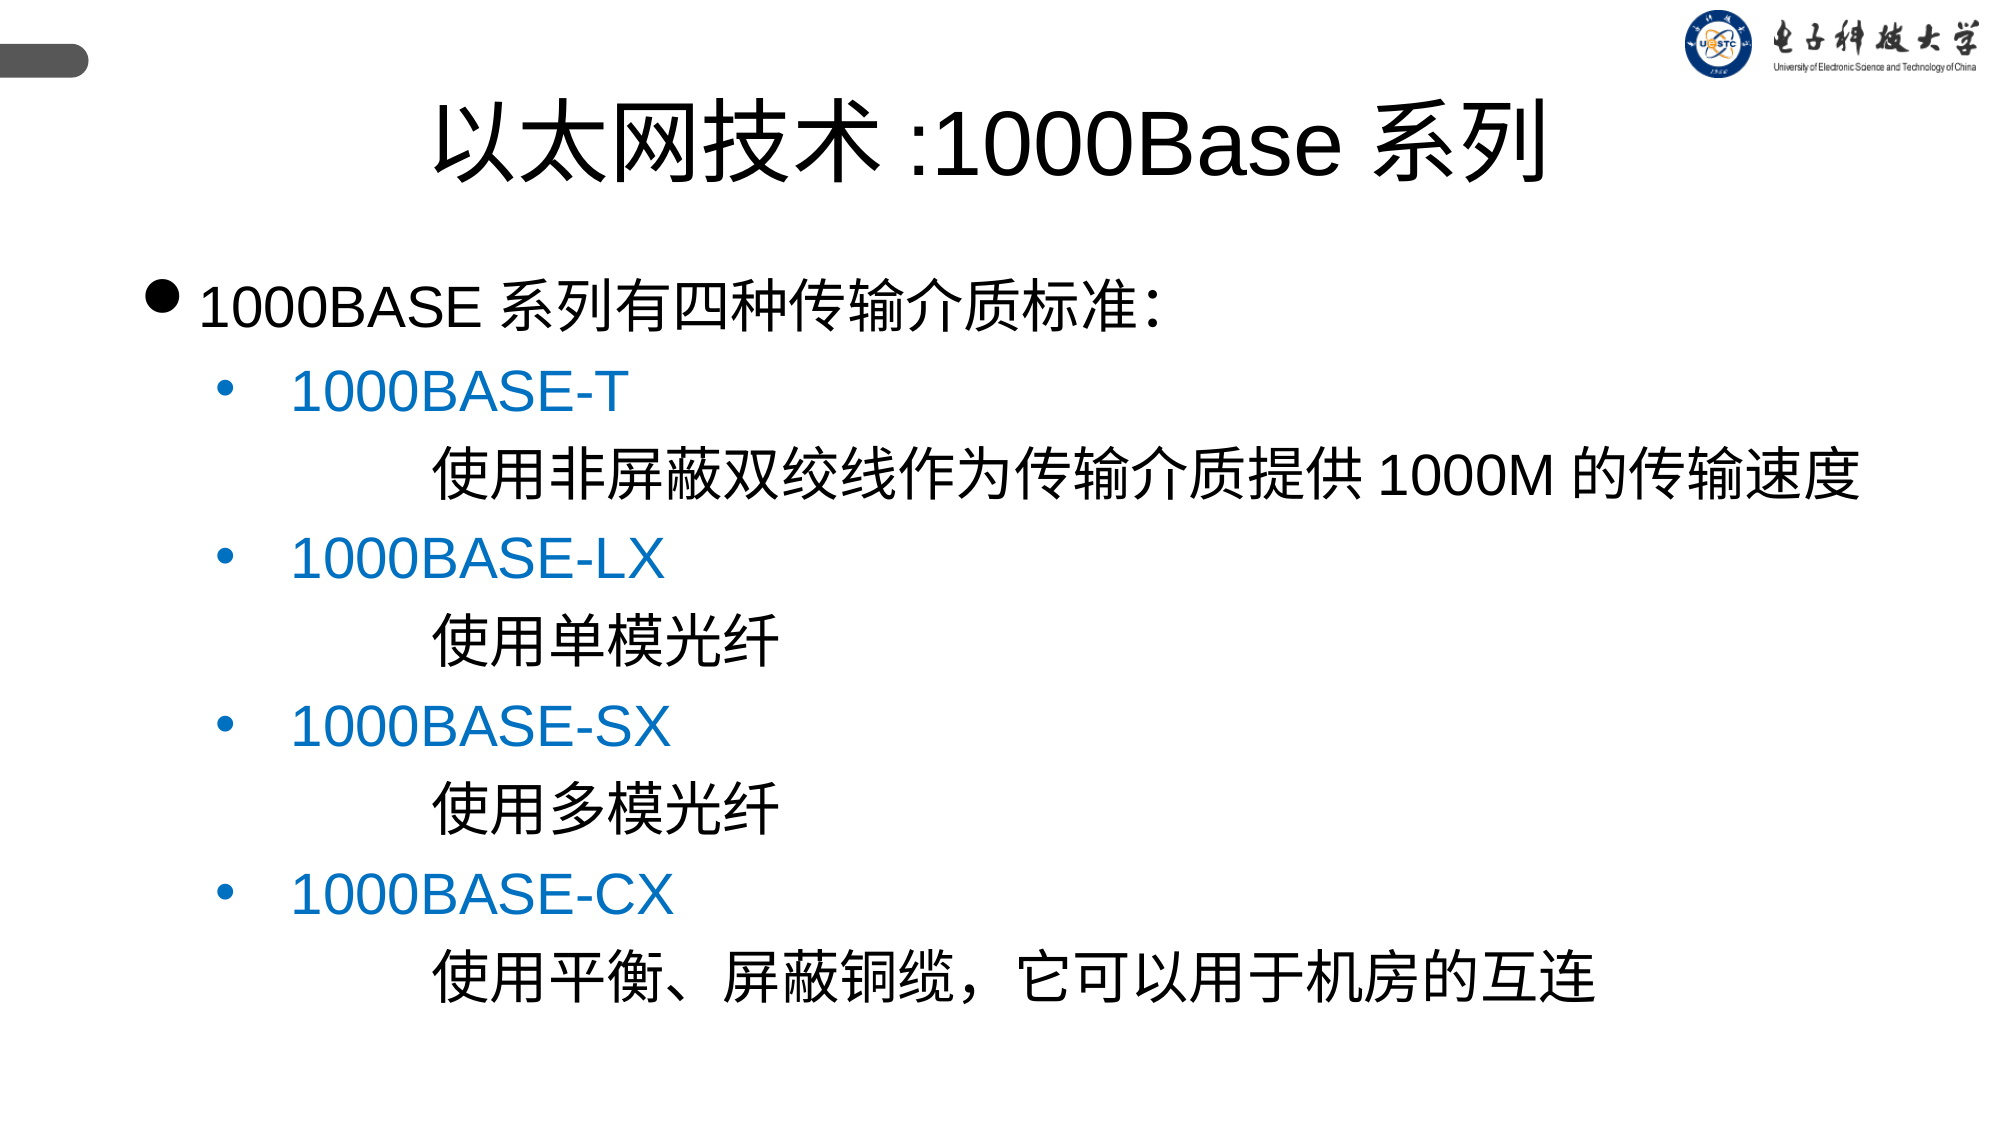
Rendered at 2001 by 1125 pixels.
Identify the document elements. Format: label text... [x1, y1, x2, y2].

picture [1685, 10, 1979, 78]
text_box 1000BASE系列有四种传输介质标准： 1000BASE-T 使用非屏蔽双绞线作为传输介质提供1000M的传输速度 1000BASE-LX 使用单模光纤 1000BASE-SX 使用多模光纤 1000BASE-CX 使用平衡、屏蔽铜缆，它可以用于机房的互连 [125, 247, 1886, 1018]
text_box 以太网技术:1000Base系列 [0, 89, 1977, 277]
